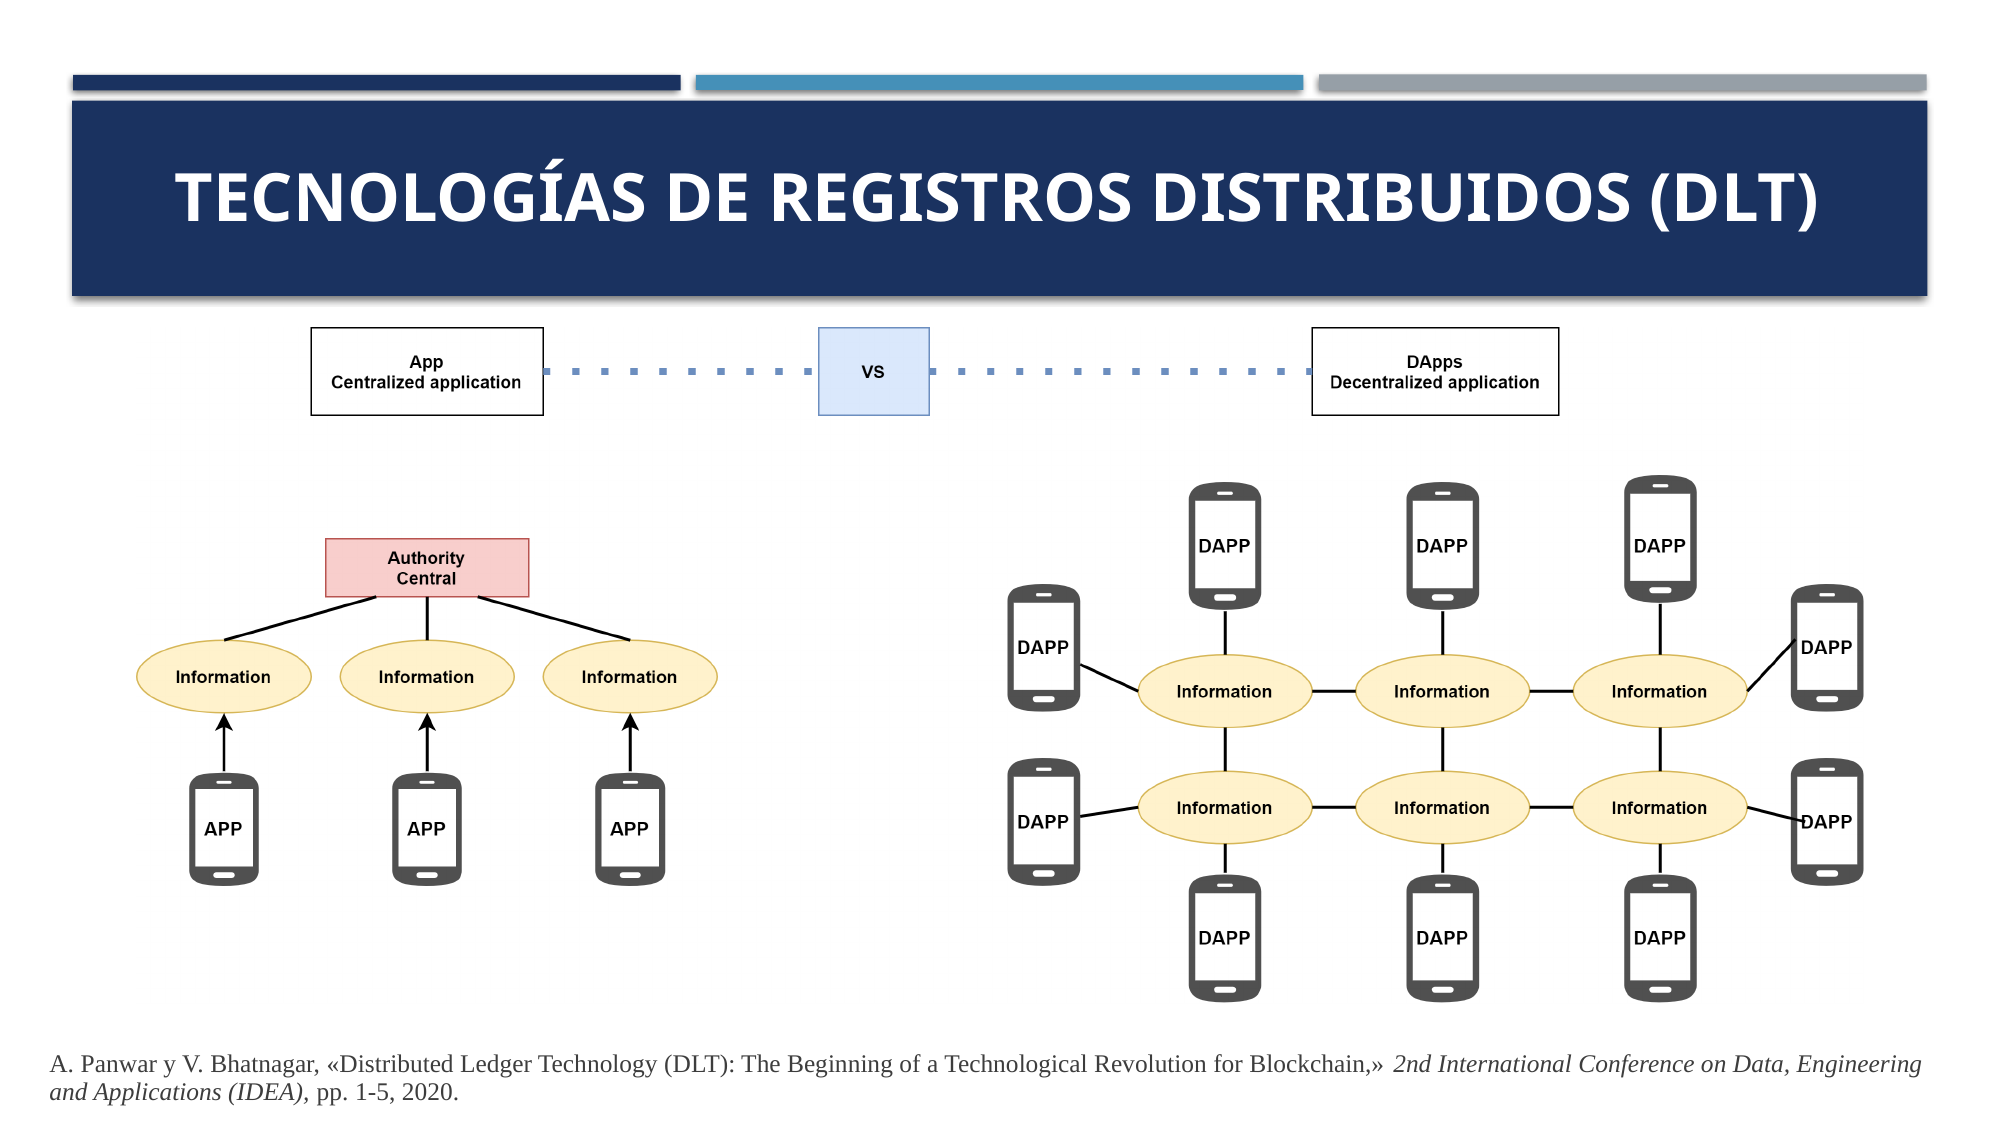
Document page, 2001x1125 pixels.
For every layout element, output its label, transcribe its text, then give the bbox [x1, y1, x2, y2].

title TECNOLOGÍAS DE REGISTROS DISTRIBUIDOS (DLT) [108, 121, 1887, 249]
picture [136, 327, 1864, 1004]
text_box A. Panwar y V. Bhatnagar, «Distributed Ledger Technology (DLT): The Beginning of a Technological Revolution for Blockchain,» 2nd International Conference on Data, Engineering and Applications (IDEA), pp. 1-5, 2020. [34, 1042, 1949, 1114]
